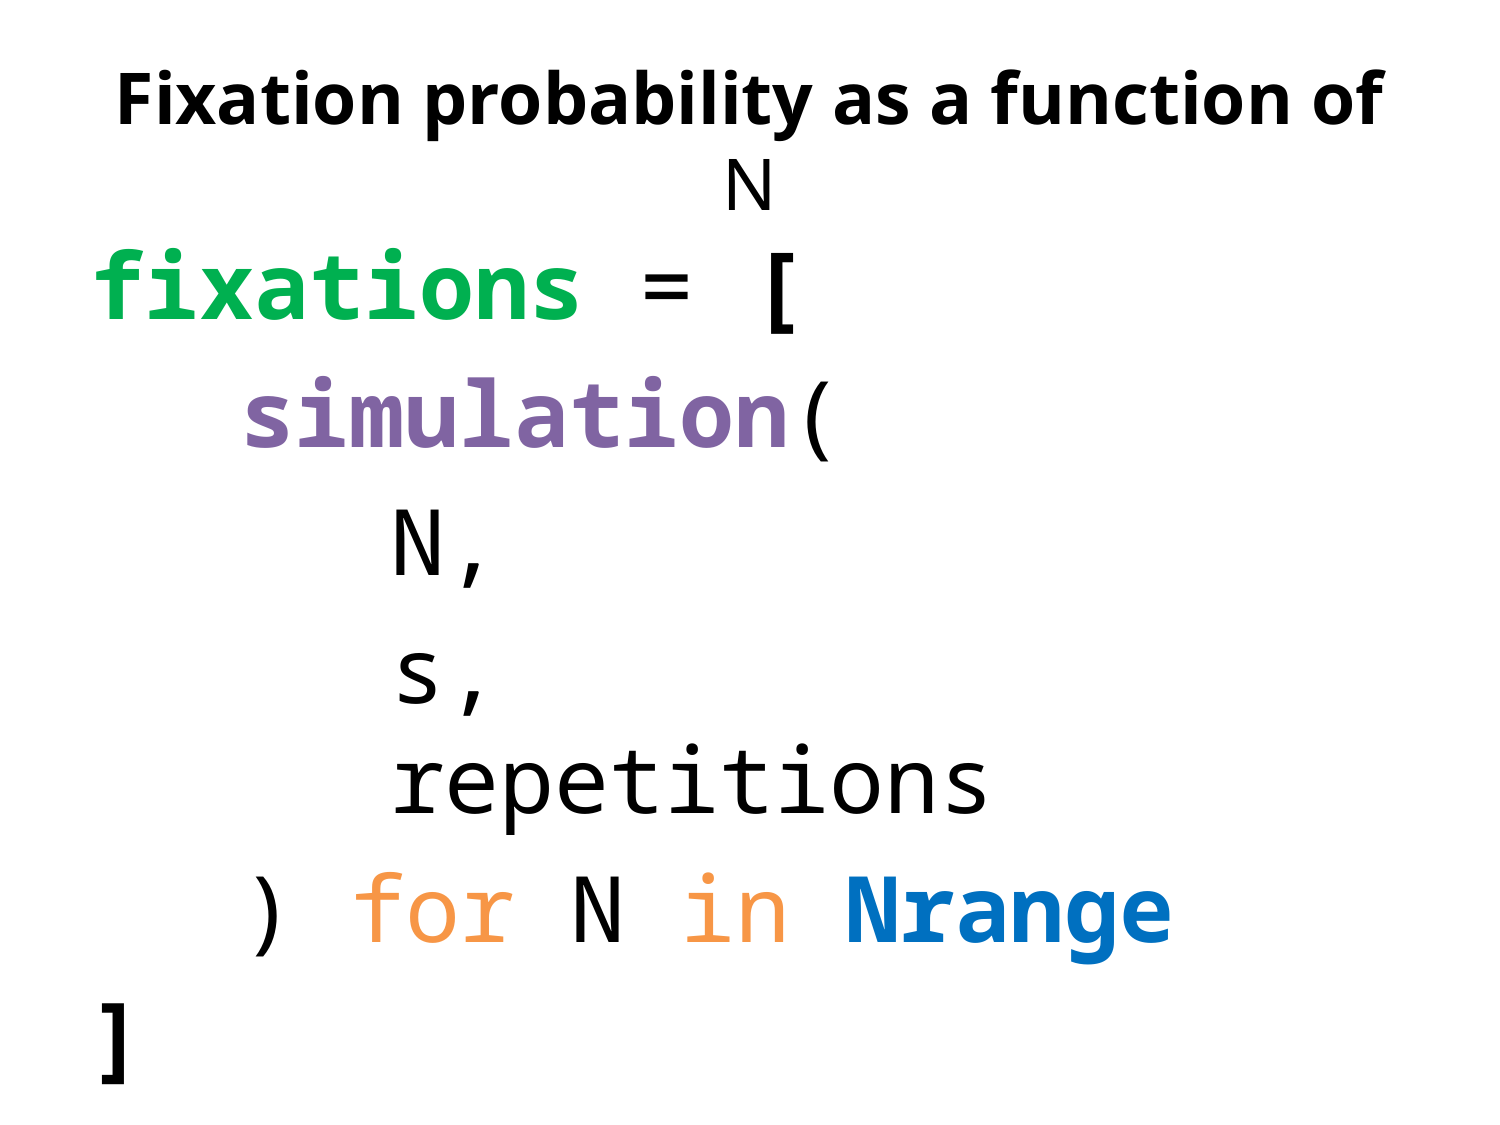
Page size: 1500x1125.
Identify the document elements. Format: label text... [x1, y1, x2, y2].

list fixations = [ simulation( N, s, repetitions ) for N in Nrange ] [75, 219, 1425, 963]
title Fixation probability as a function of N [75, 45, 1425, 219]
